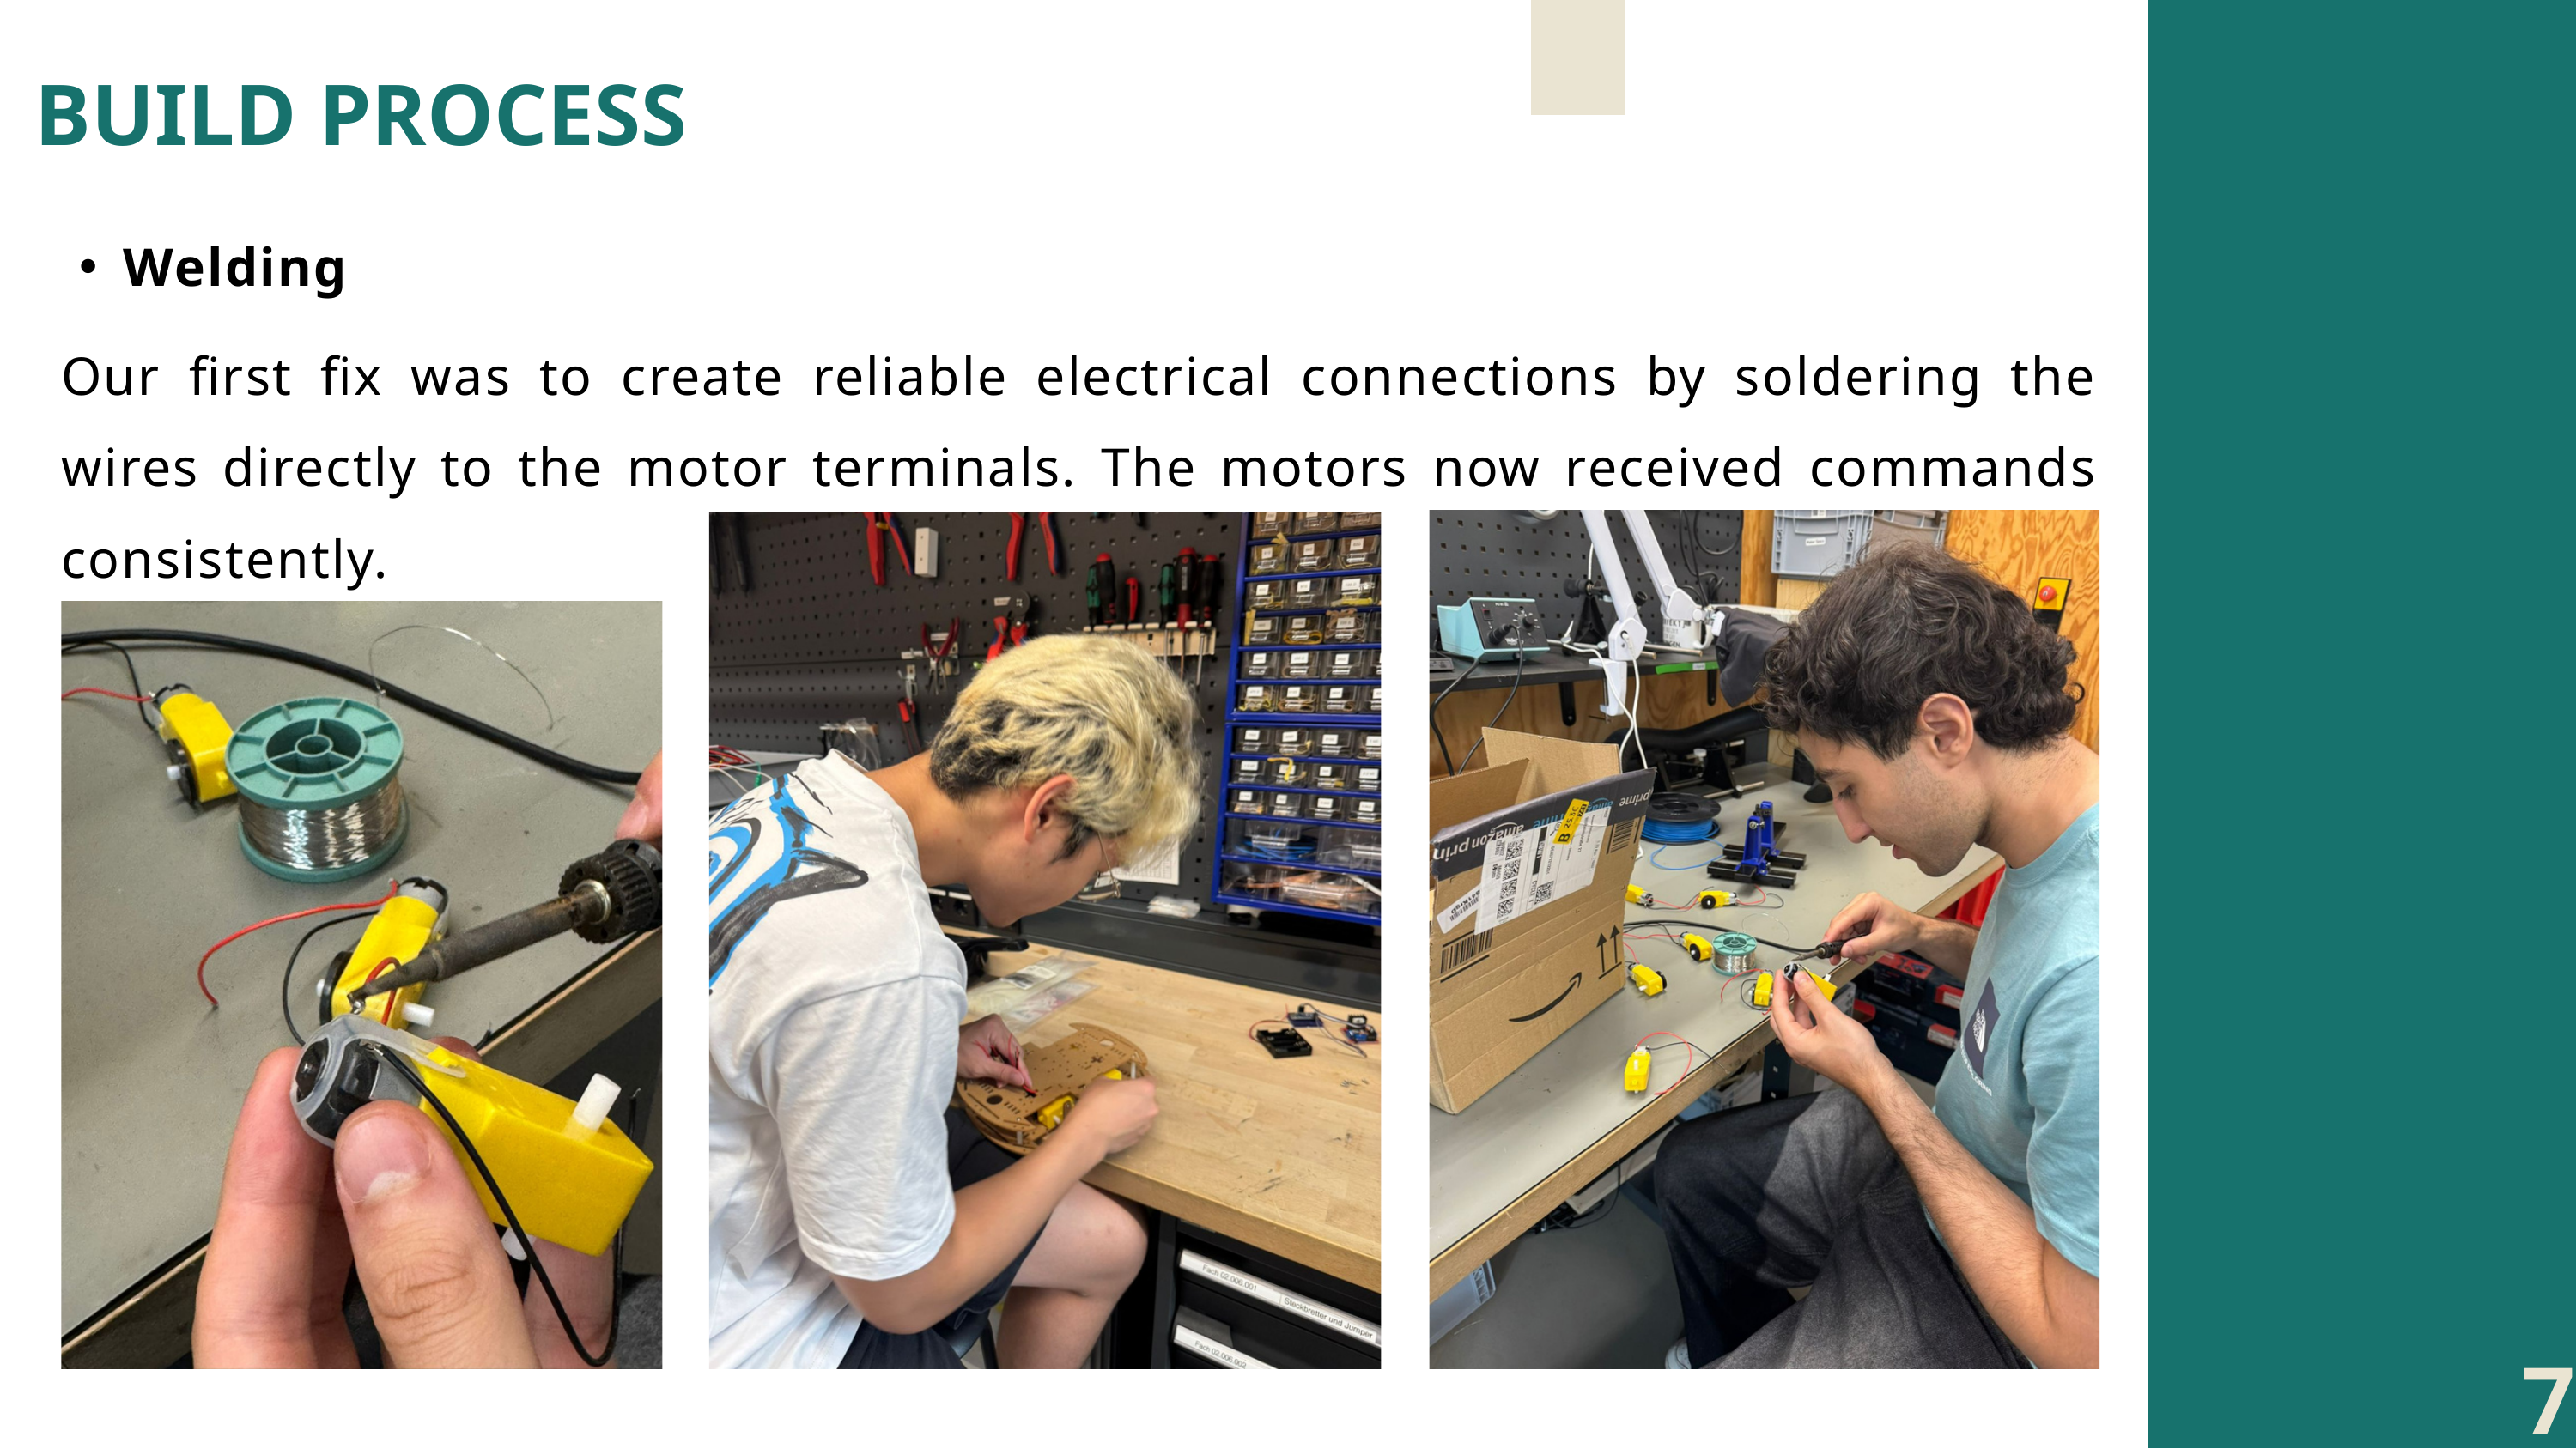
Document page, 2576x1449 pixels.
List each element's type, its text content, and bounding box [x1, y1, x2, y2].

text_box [2148, 0, 2576, 1449]
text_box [1530, 0, 1626, 115]
text_box Our first fix was to create reliable electrical connections by soldering the wires directly to the motor terminals. The motors now received commands consistently. [61, 314, 2100, 589]
text_box [61, 601, 663, 1369]
text_box [708, 589, 1382, 1369]
text_box BUILD PROCESS [34, 74, 1971, 163]
text_box Welding [34, 205, 2013, 297]
text_box [1429, 589, 2100, 1369]
